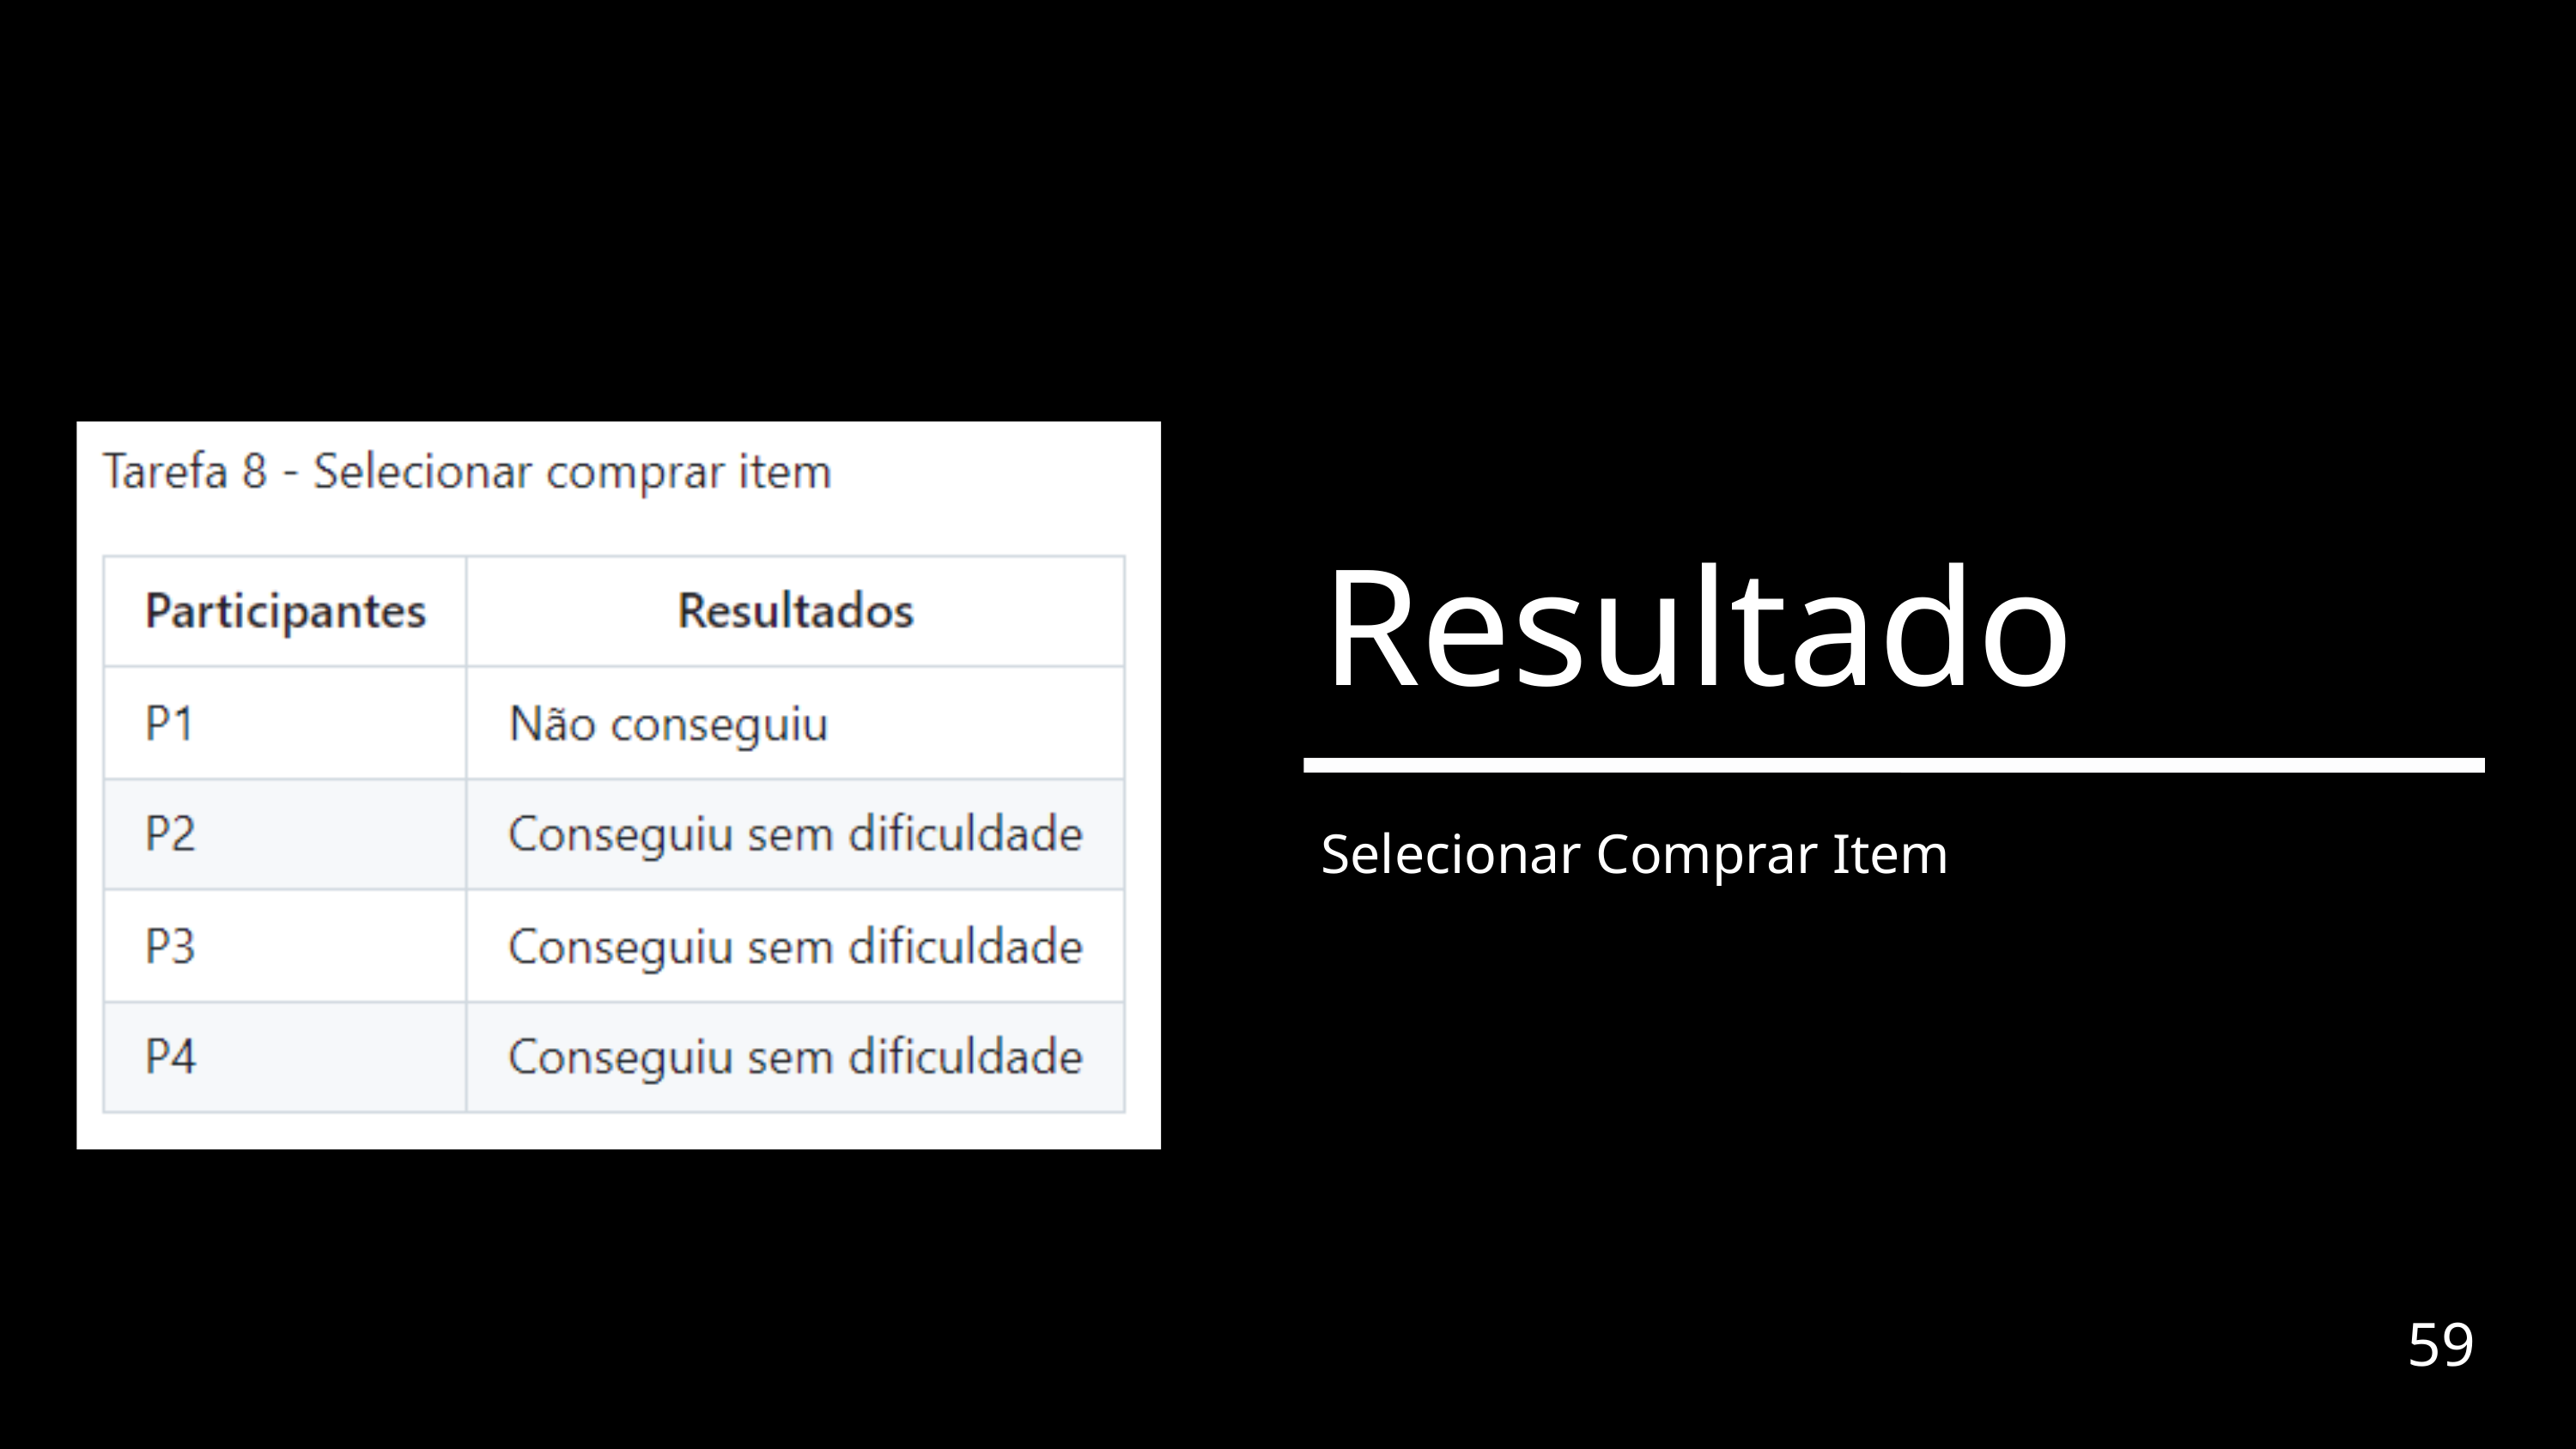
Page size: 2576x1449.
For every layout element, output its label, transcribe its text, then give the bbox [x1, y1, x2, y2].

text_box Selecionar Comprar Item [1321, 814, 2415, 884]
text_box 59 [2407, 1294, 2476, 1379]
text_box [76, 421, 1162, 1149]
text_box Resultado [1321, 524, 2415, 718]
